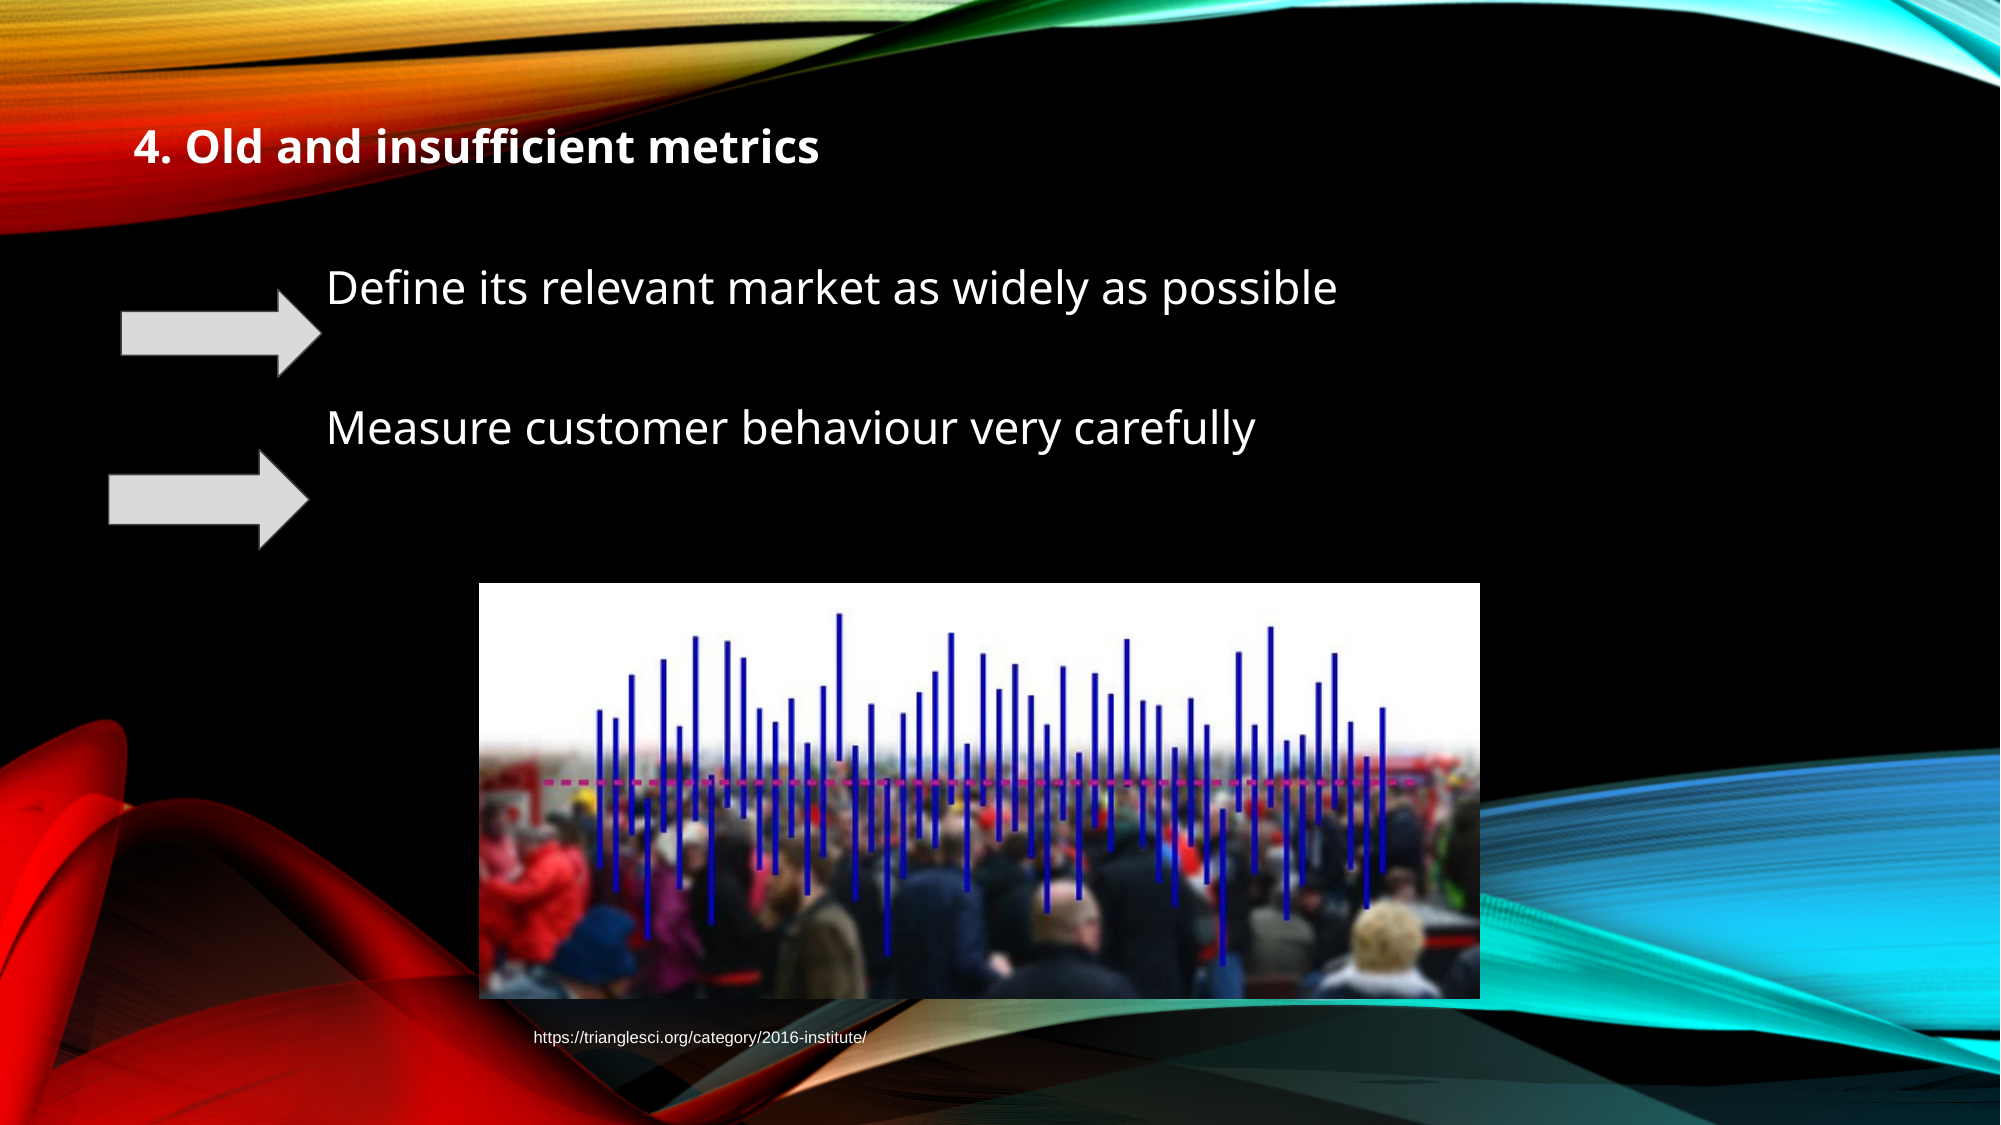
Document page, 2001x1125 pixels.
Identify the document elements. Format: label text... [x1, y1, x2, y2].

picture [0, 583, 2000, 1125]
text_box https://trianglesci.org/category/2016-institute/ [518, 1008, 1414, 1076]
text_box [121, 289, 322, 378]
text_box [108, 449, 310, 550]
picture [0, 0, 2000, 237]
list 4. Old and insufficient metrics Define its relevant market as widely as possible Measure customer behaviour very carefully [95, 109, 1821, 708]
